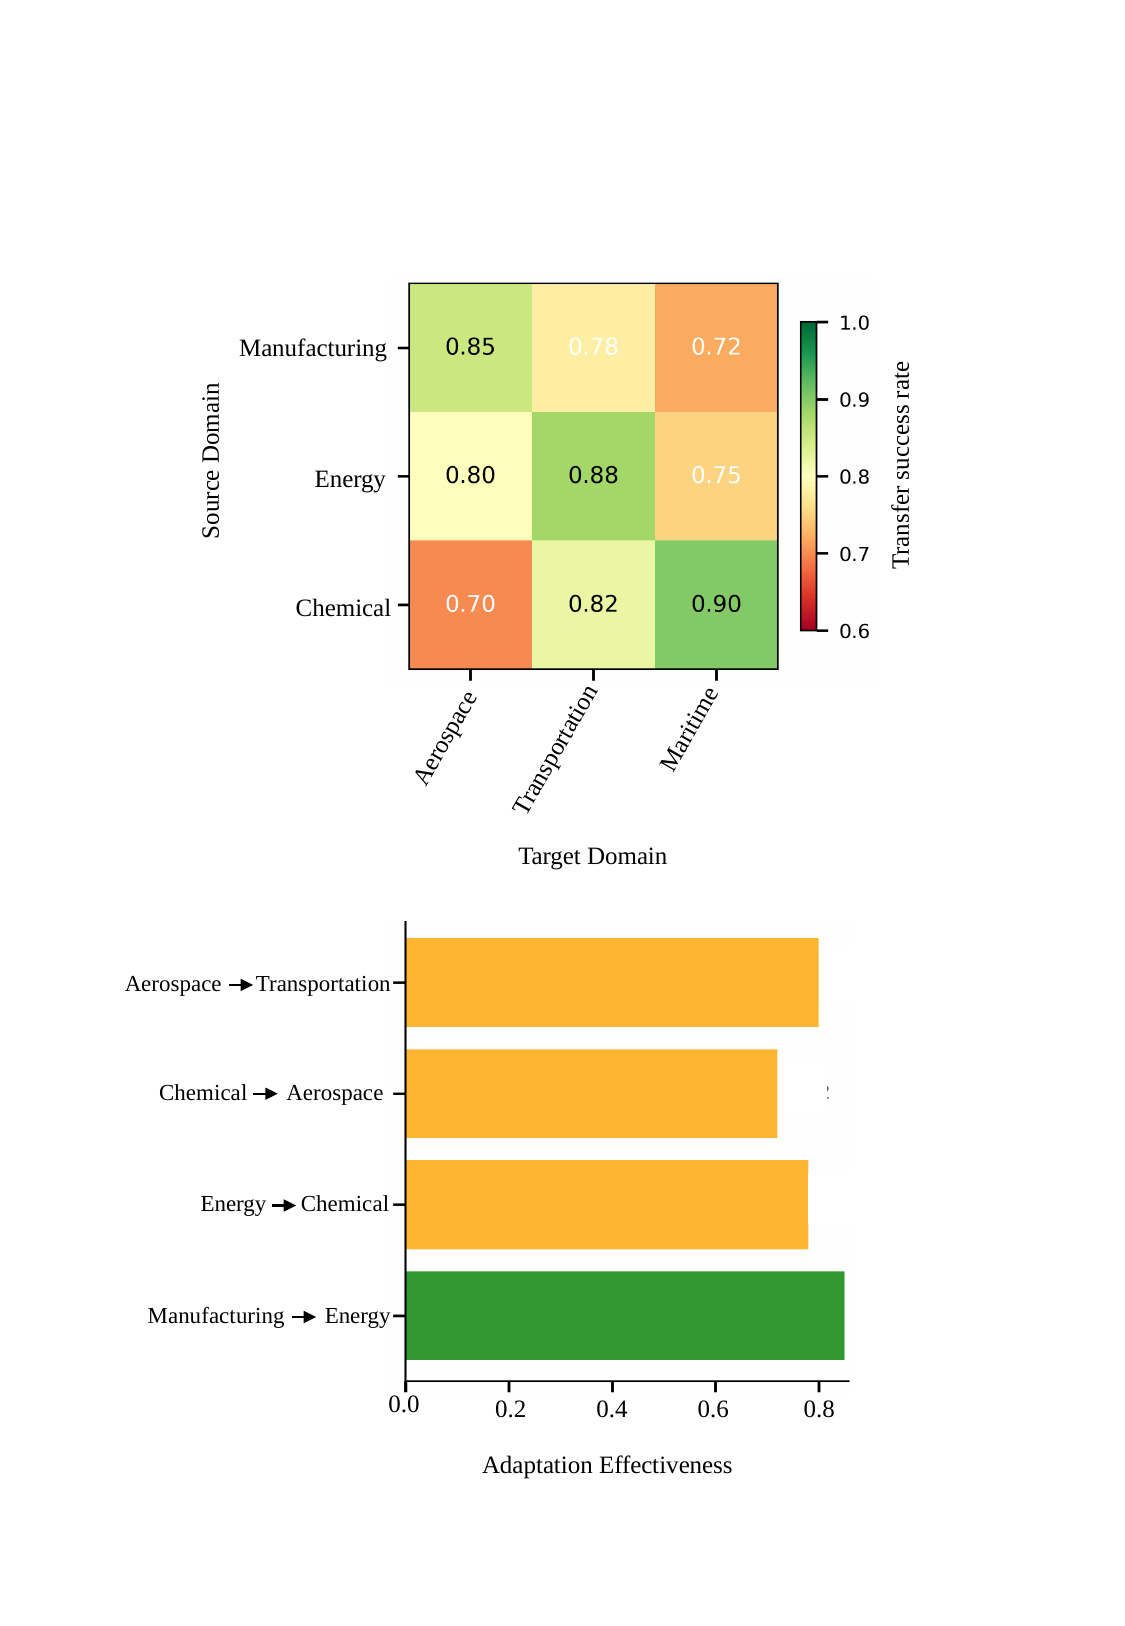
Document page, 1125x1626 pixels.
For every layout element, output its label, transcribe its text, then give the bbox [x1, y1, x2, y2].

text_box Maritime [637, 688, 737, 793]
text_box Source Domain [186, 319, 232, 554]
text_box Energy [299, 454, 389, 500]
text_box Transportation [490, 688, 614, 831]
text_box Aerospace [390, 688, 497, 807]
picture [389, 277, 875, 688]
text_box Manufacturing [232, 324, 389, 370]
text_box Chemical [280, 583, 389, 629]
text_box Transfer success rate [876, 318, 922, 585]
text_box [109, 920, 878, 1487]
text_box Target Domain [503, 831, 827, 877]
